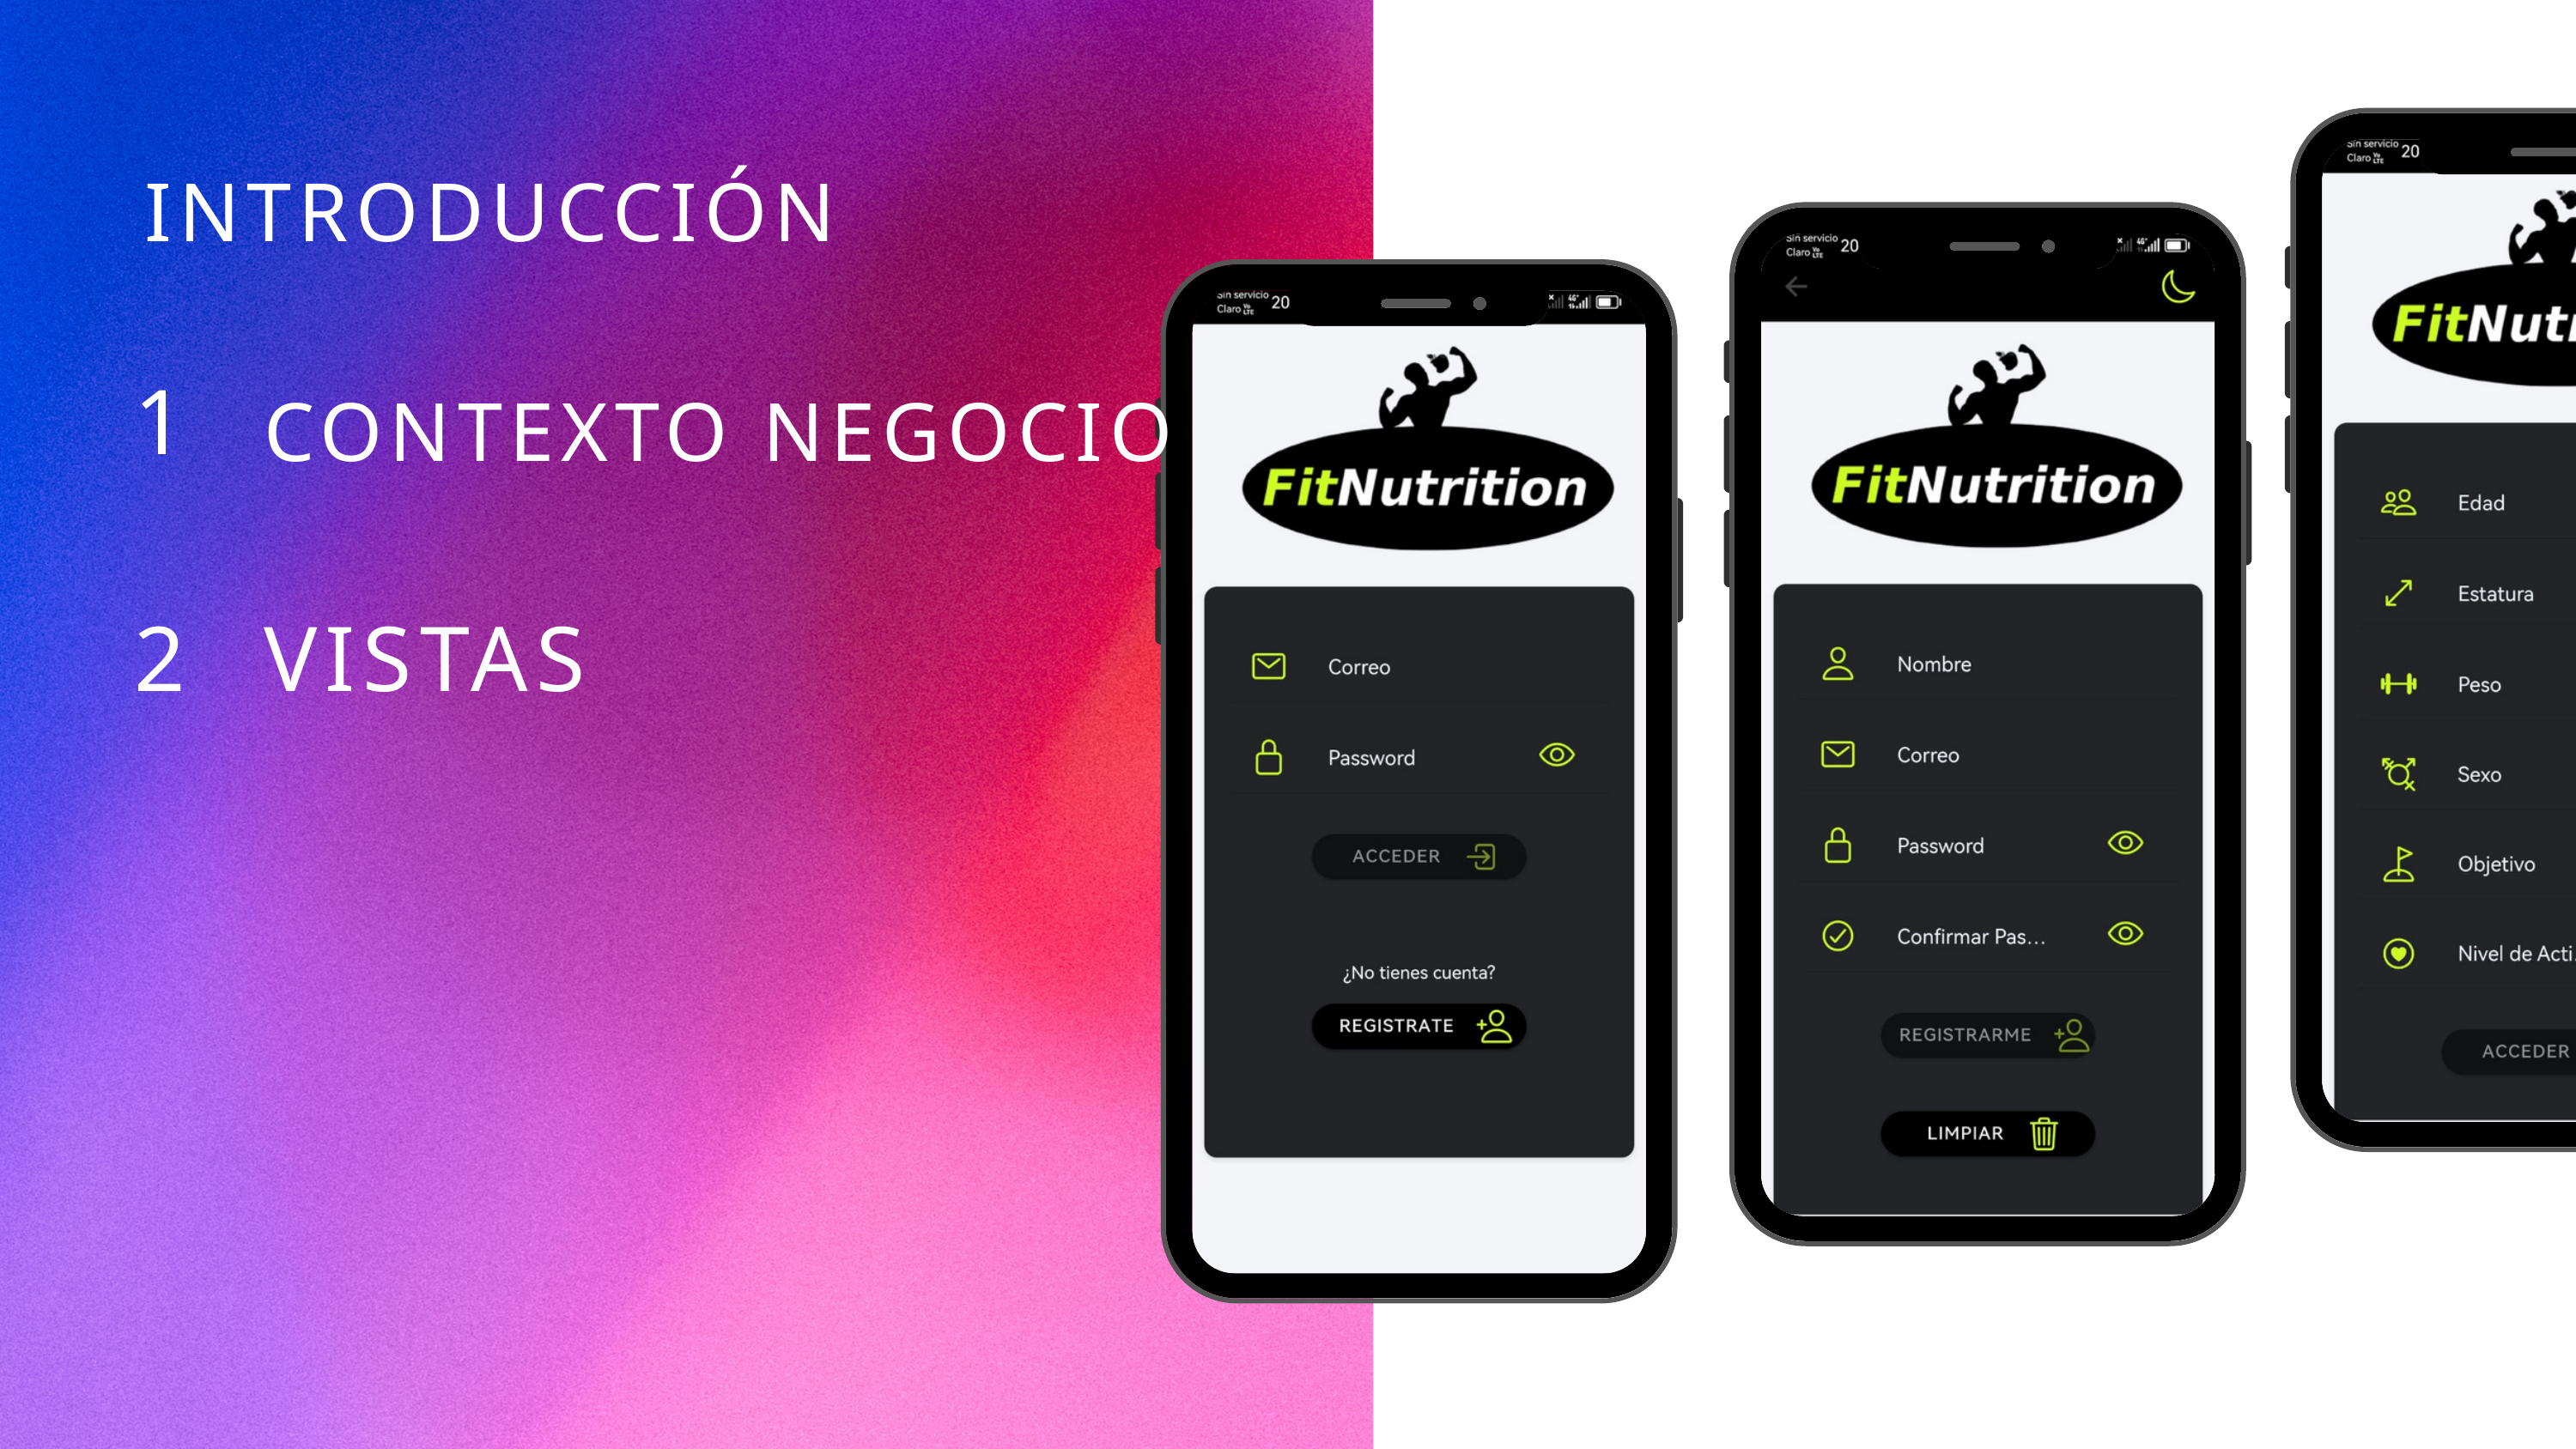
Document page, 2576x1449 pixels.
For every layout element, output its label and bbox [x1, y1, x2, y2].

text_box [1154, 258, 1684, 1304]
text_box [1723, 202, 2252, 1247]
text_box [2284, 107, 2576, 1153]
text_box [0, 0, 1374, 1449]
